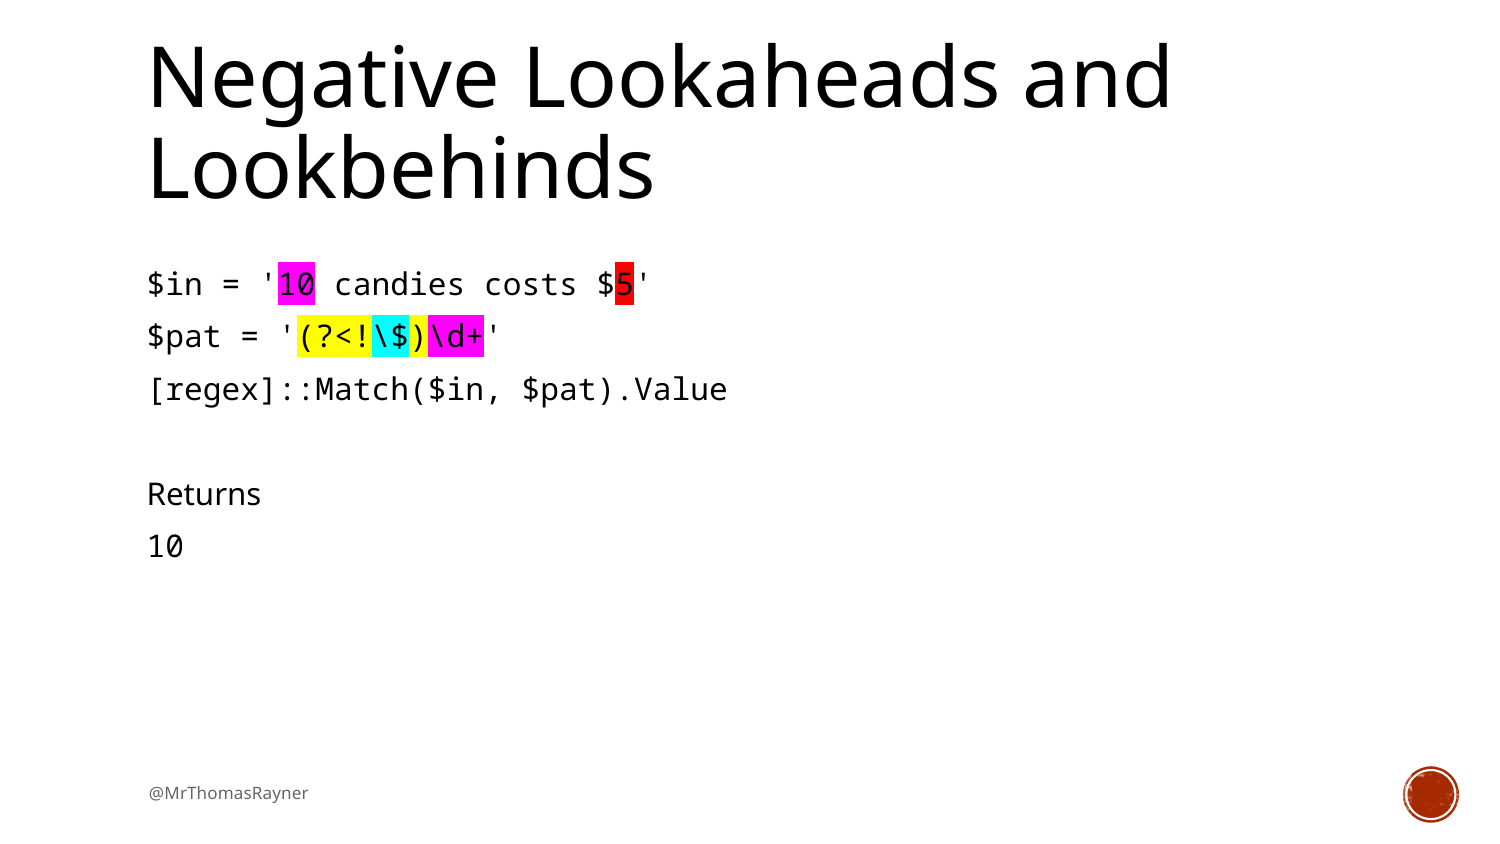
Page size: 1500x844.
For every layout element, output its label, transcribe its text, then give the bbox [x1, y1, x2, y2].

footer @MrThomasRayner [133, 771, 913, 817]
title Negative Lookaheads and Lookbehinds [131, 59, 1370, 192]
list $in = '10 candies costs $5' $pat = '(?<!\$)\d+' [regex]::Match($in, $pat).Value Returns 10 [131, 261, 1370, 760]
